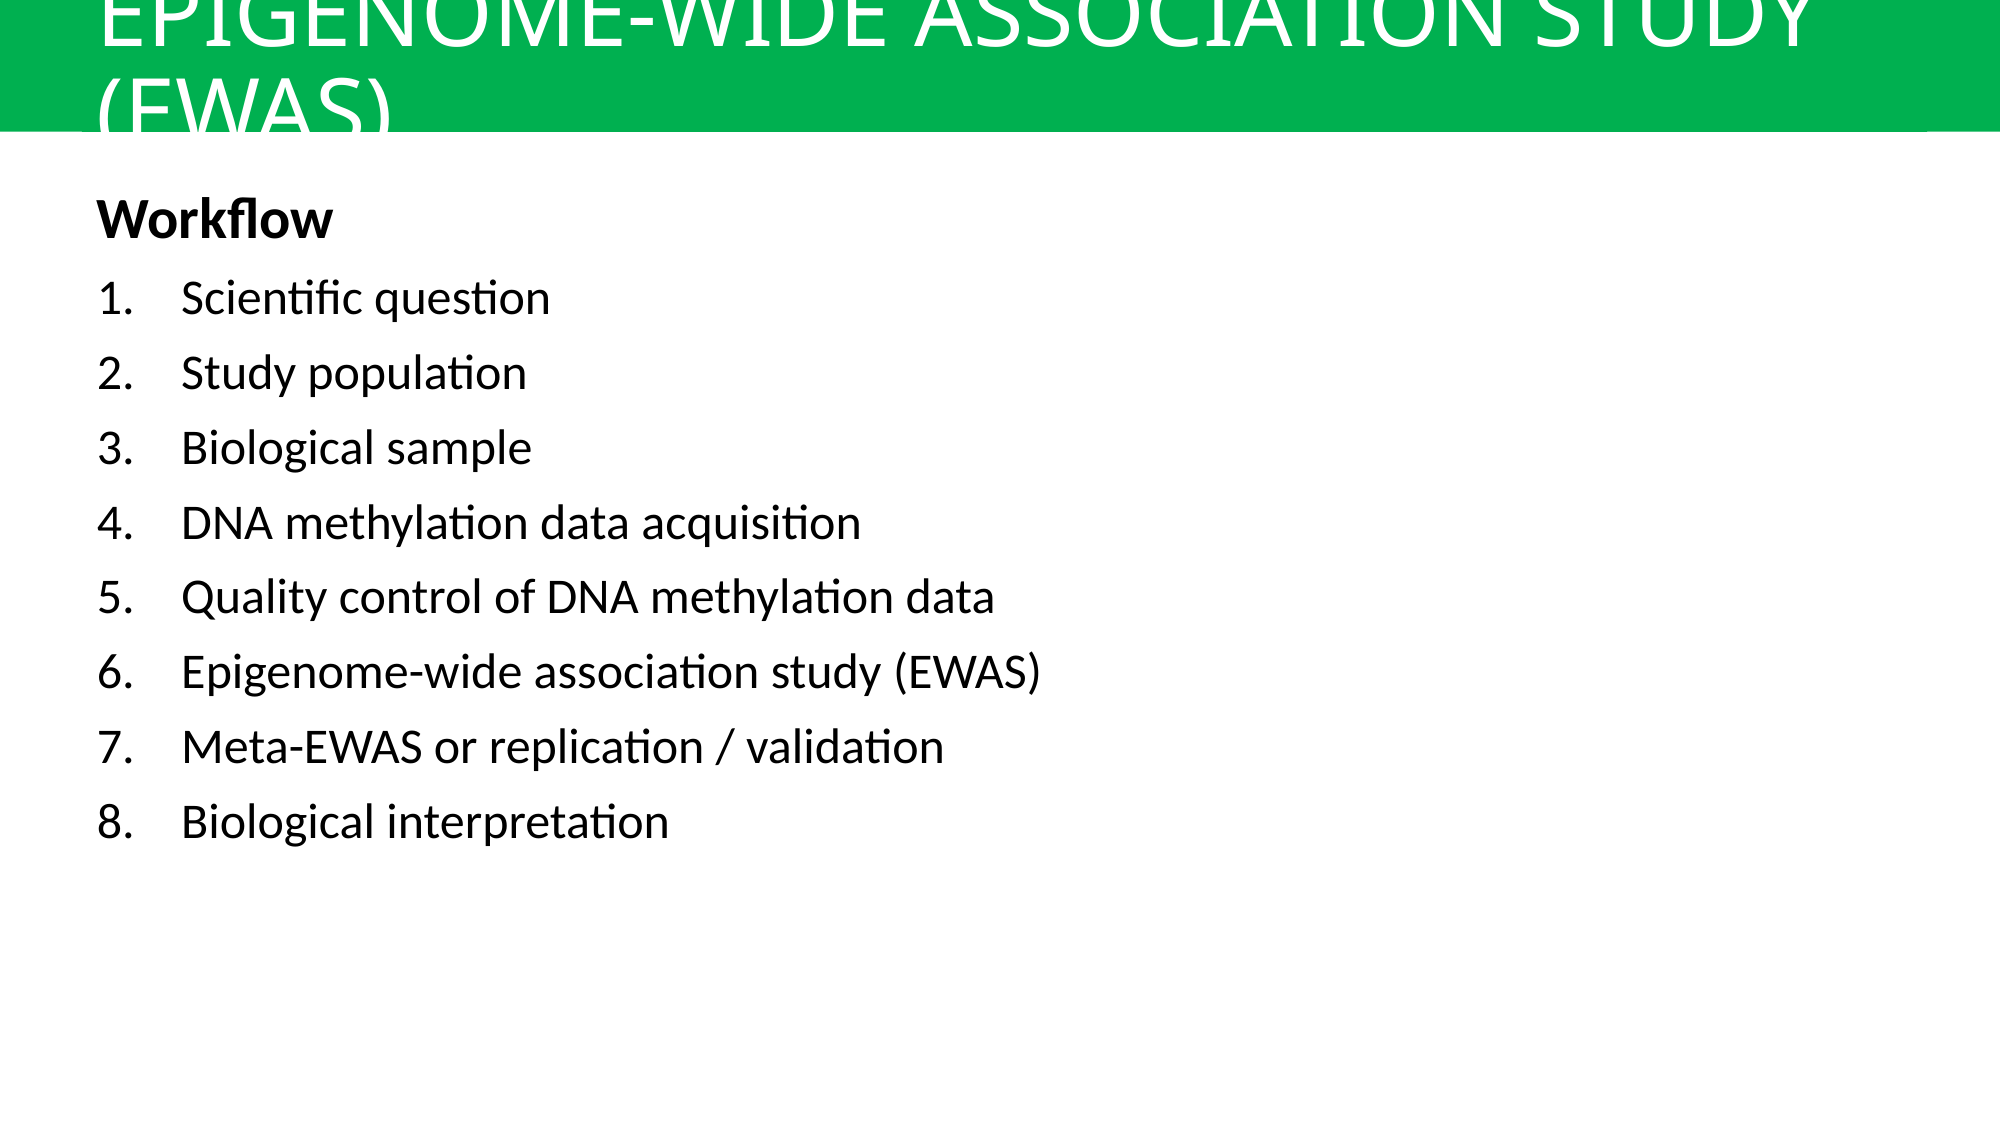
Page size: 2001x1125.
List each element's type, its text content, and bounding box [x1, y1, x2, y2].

title EPIGENOME-WIDE ASSOCIATION STUDY (EWAS) [81, 0, 1928, 132]
text_box [0, 0, 2000, 133]
list Workflow Scientific question Study population Biological sample DNA methylation data acquisition Quality control of DNA methylation data Epigenome-wide association study (EWAS) Meta-EWAS or replication / validation Biological interpretation [81, 180, 1928, 1082]
